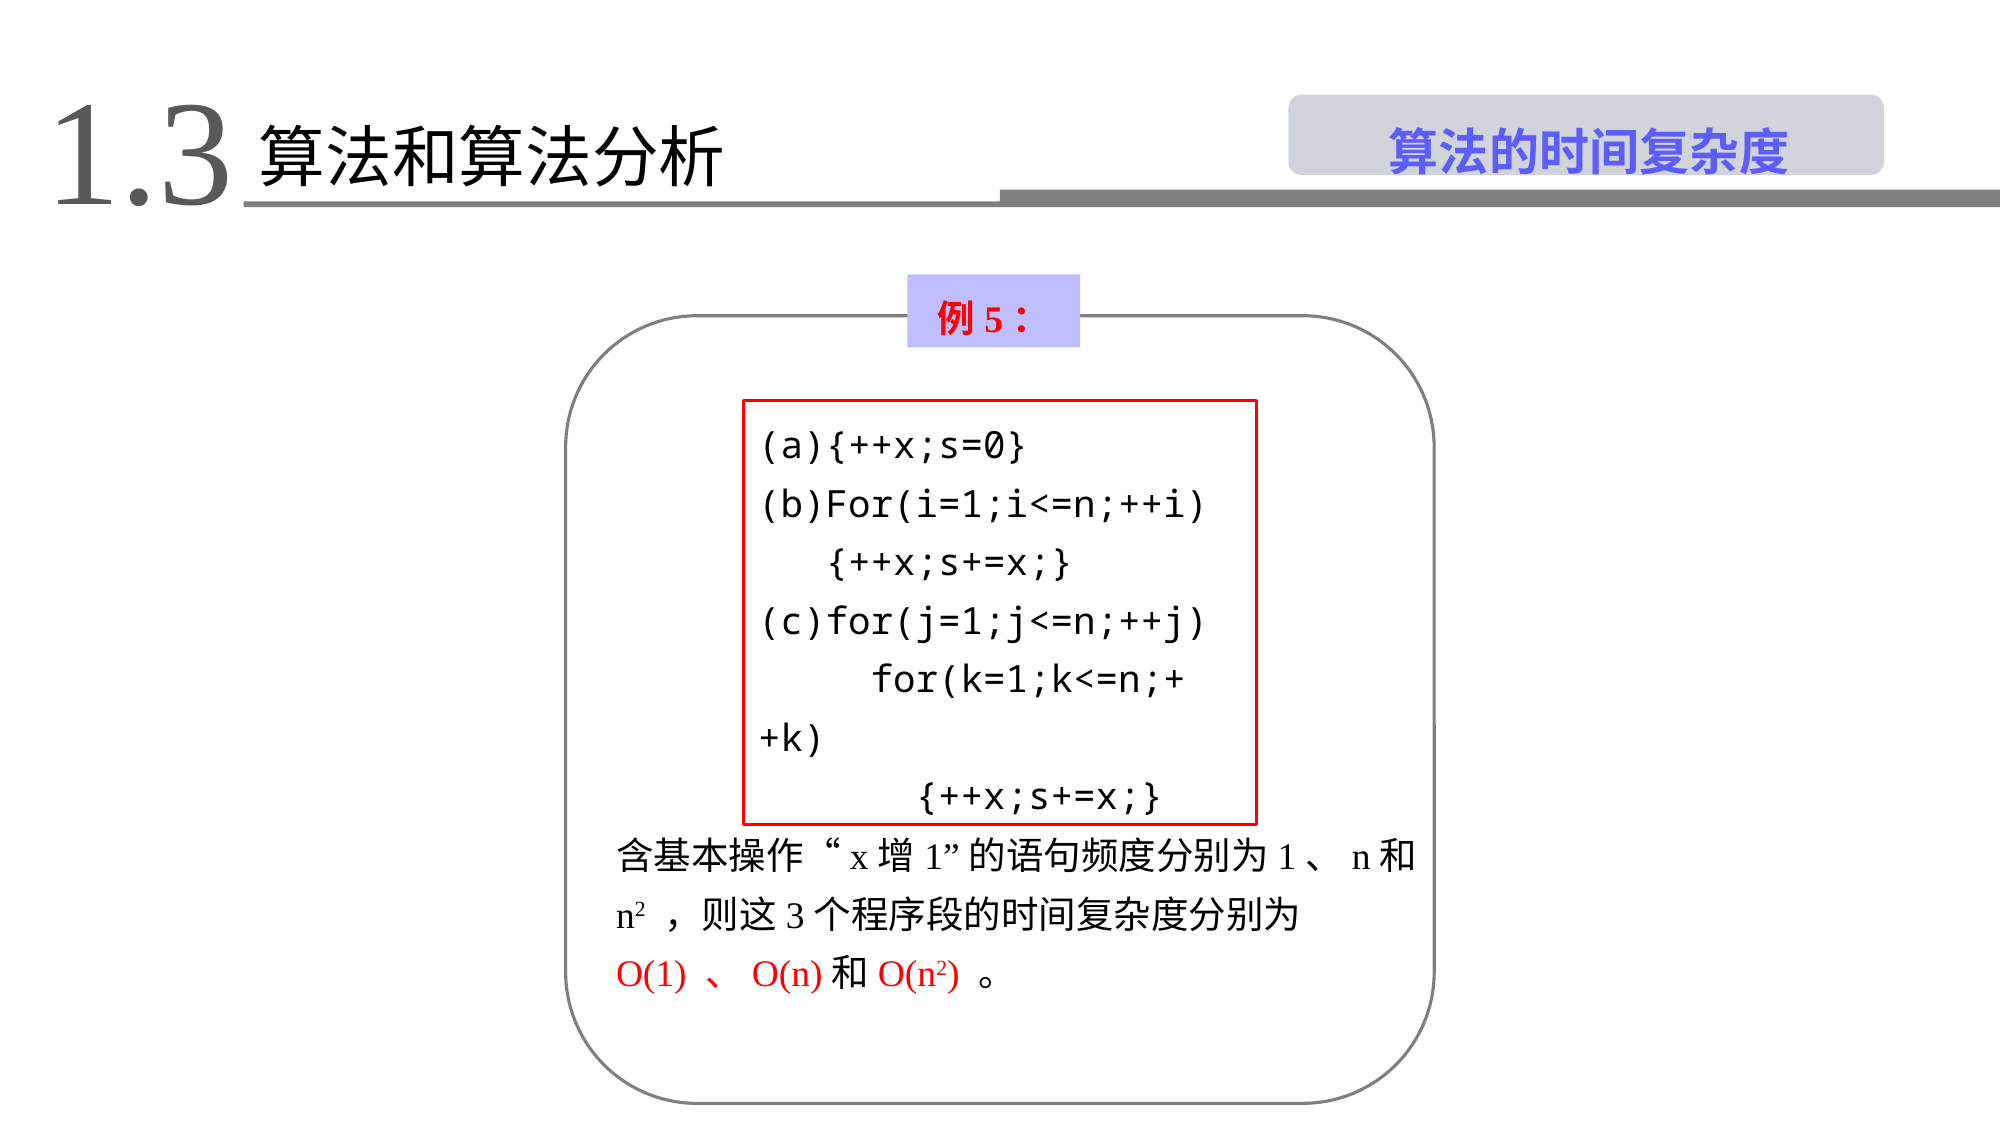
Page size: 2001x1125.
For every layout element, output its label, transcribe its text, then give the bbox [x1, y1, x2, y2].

text_box 算法和算法分析 [243, 107, 902, 189]
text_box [565, 274, 1435, 1104]
text_box 1.3 [5, 47, 274, 242]
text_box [1288, 94, 1885, 181]
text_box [243, 189, 2000, 208]
text_box 含基本操作“x增1”的语句频度分别为1、n和n2 ，则这3个程序段的时间复杂度分别为O(1) 、O(n)和O(n2) 。 [1435, 811, 1447, 1002]
